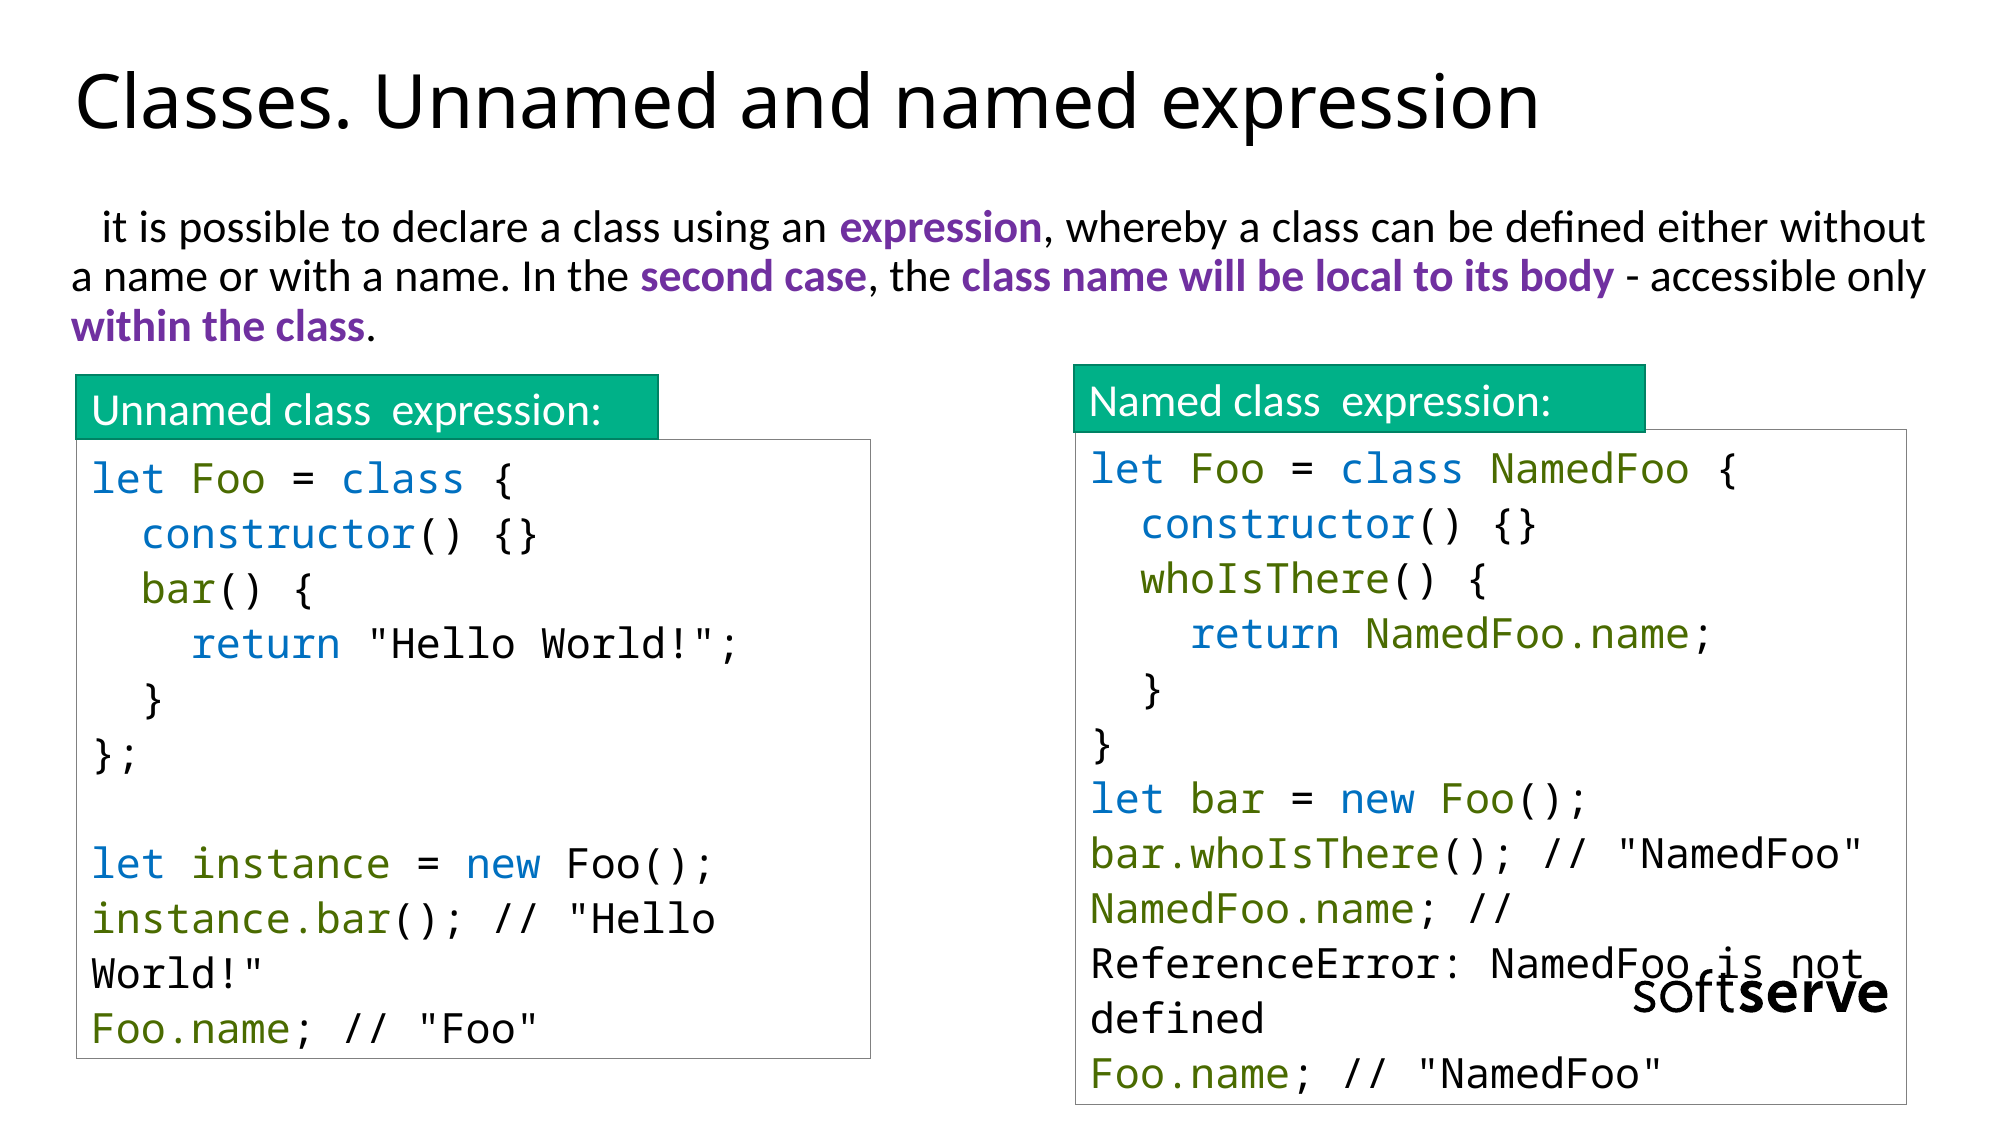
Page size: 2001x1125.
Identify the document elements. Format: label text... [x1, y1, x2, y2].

text_box Unnamed class expression: [75, 374, 659, 440]
title Classes. Unnamed and named expression [59, 56, 1957, 143]
text_box let Foo = class { constructor() {} bar() { return "Hello World!"; } }; let instance = new Foo(); instance.bar(); // "Hello World!" Foo.name; // "Foo" [76, 439, 871, 1059]
text_box Named class expression: [1073, 364, 1646, 433]
list it is possible to declare a class using an expression, whereby a class can be defined either without a name or with a name. In the second case, the class name will be local to its body - accessible only within the class. [56, 195, 1942, 940]
text_box let Foo = class NamedFoo { constructor() {} whoIsThere() { return NamedFoo.name; } } let bar = new Foo(); bar.whoIsThere(); // "NamedFoo" NamedFoo.name; // ReferenceError: NamedFoo is not defined Foo.name; // "NamedFoo" [1075, 429, 1907, 1105]
